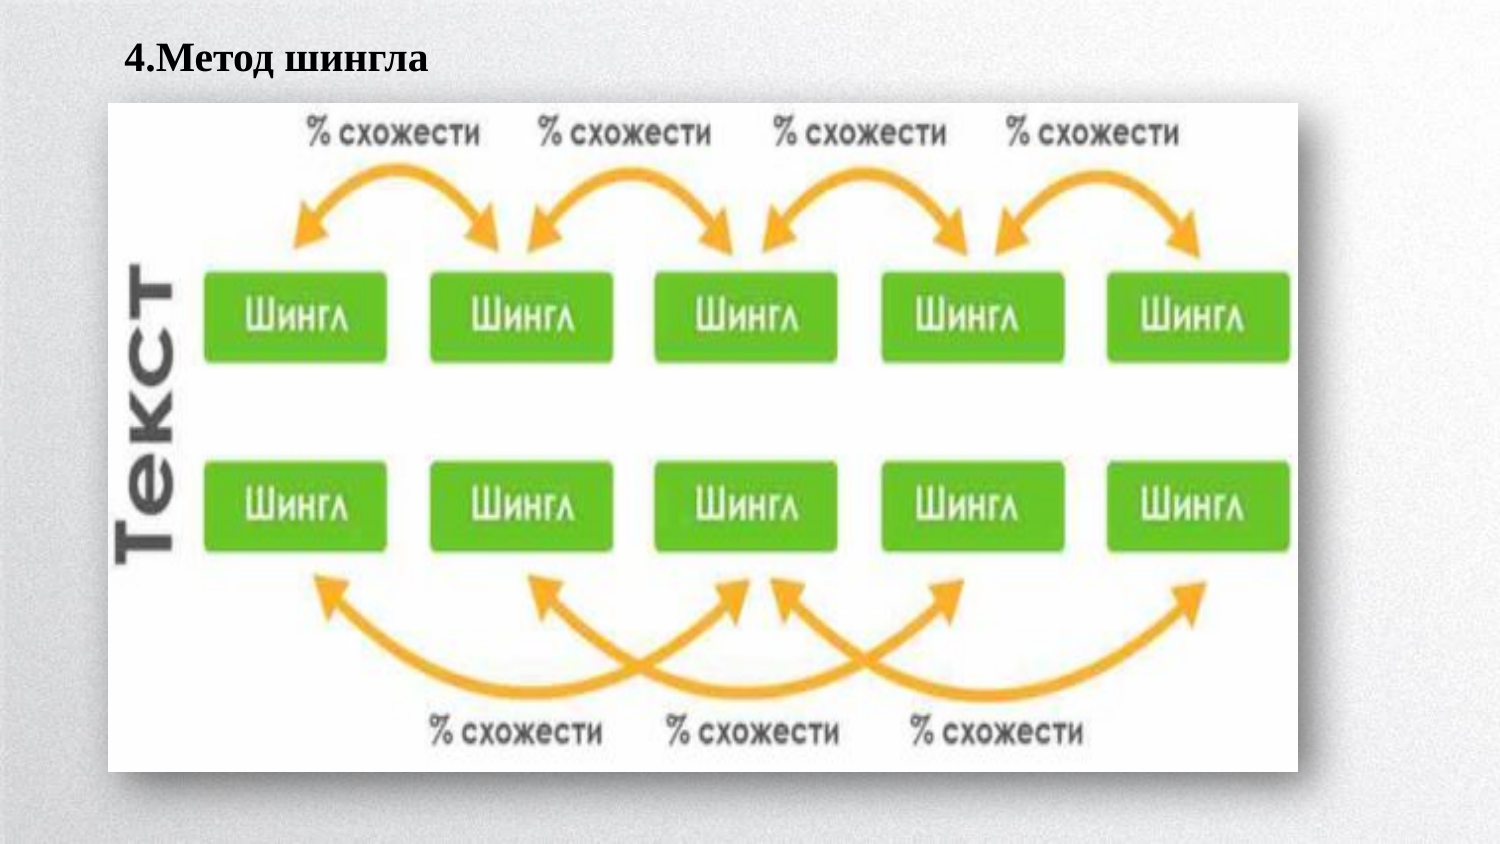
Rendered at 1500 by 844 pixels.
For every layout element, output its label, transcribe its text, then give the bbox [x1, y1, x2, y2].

picture [0, 0, 1500, 844]
text_box 4.Метод шингла [109, 22, 444, 88]
